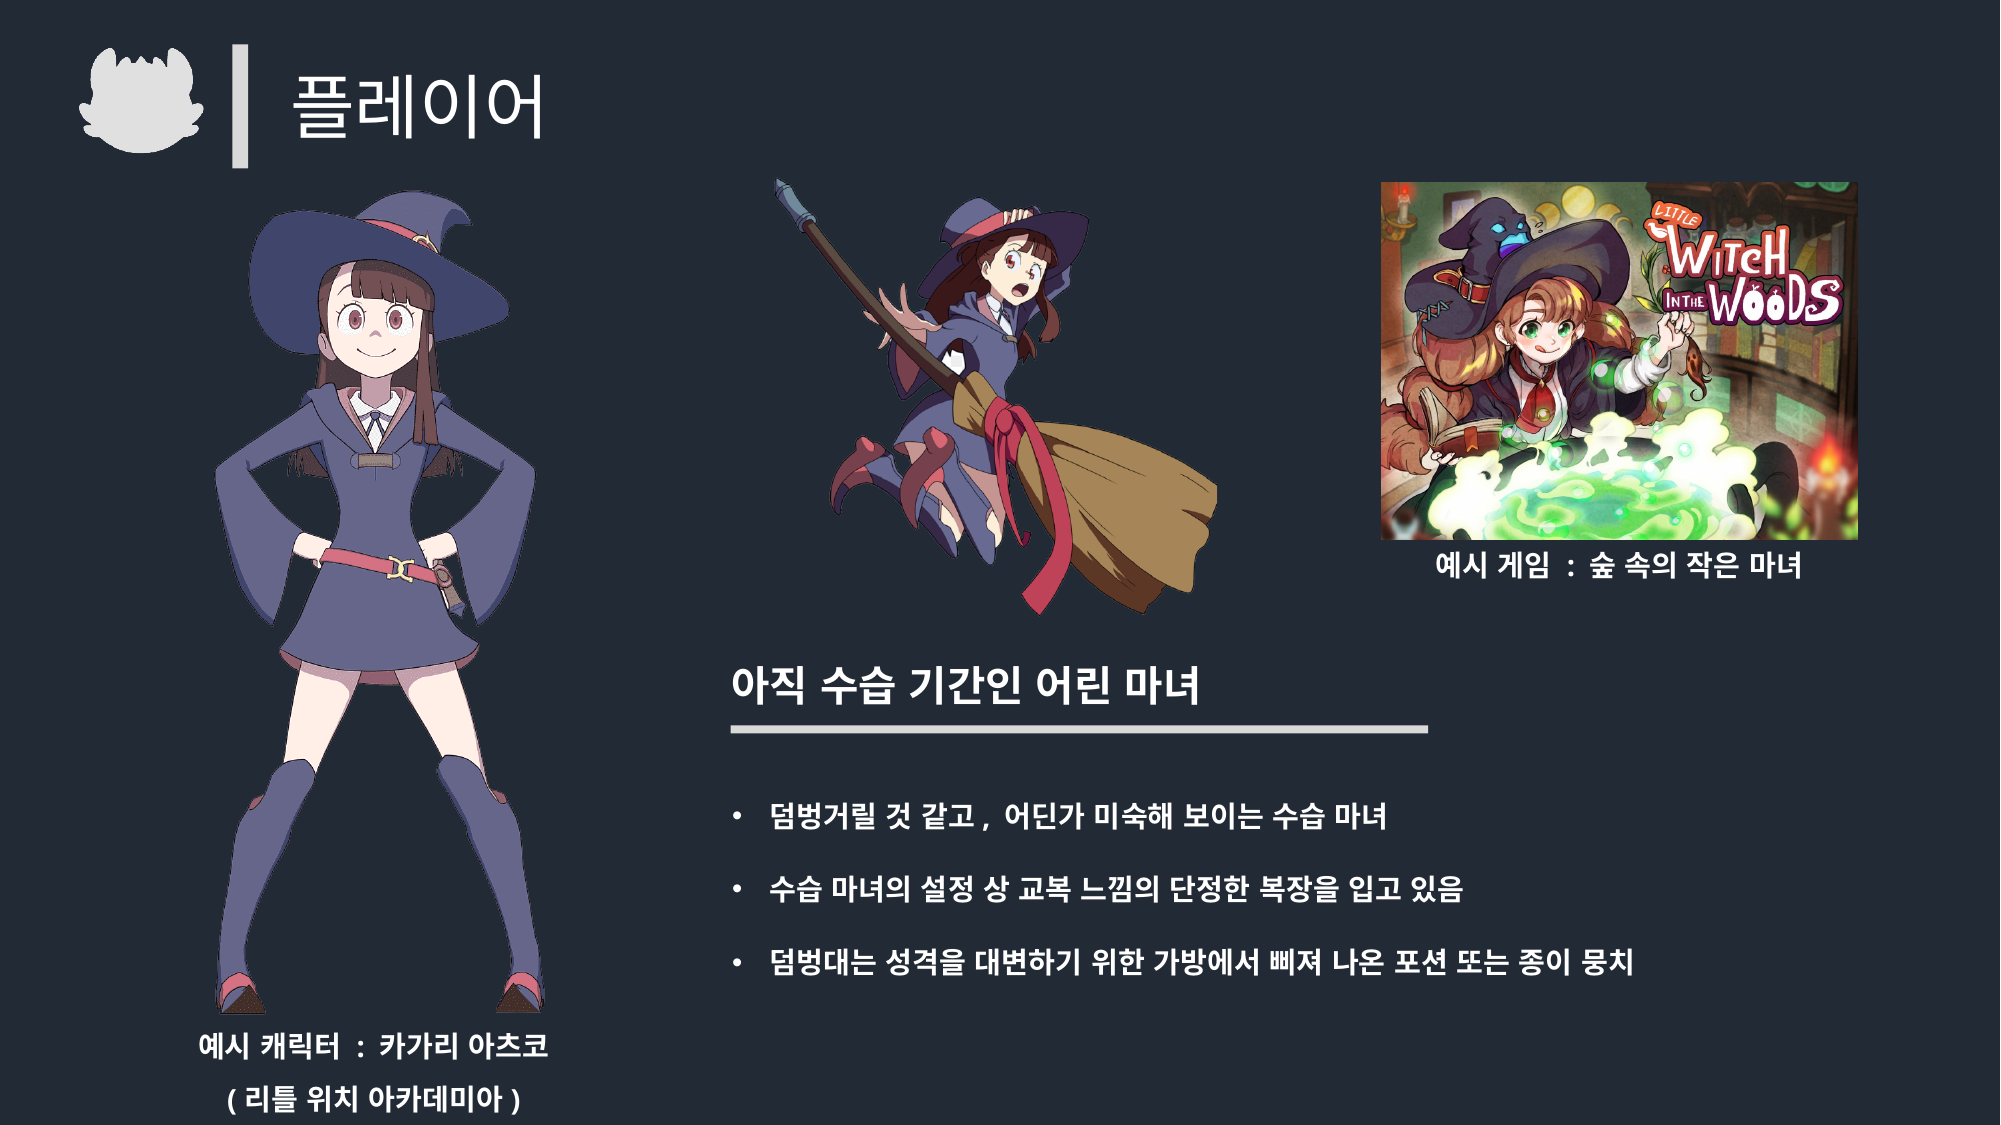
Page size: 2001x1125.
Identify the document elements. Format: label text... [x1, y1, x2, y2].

text_box 예시 게임 : 숲 속의 작은 마녀 [1371, 544, 1867, 617]
text_box 예시 캐릭터 : 카가리 아츠코 (리틀 위치 아카데미아) [31, 1024, 717, 1125]
picture [74, 161, 689, 1025]
text_box [231, 43, 249, 161]
picture [1381, 182, 1858, 540]
text_box 덤벙거릴 것 같고, 어딘가 미숙해 보이는 수습 마녀 수습 마녀의 설정 상 교복 느낌의 단정한 복장을 입고 있음 덤벙대는 성격을 대변하기 위한 가방에서 삐져 나온 포션 또는 종이 뭉치 [717, 772, 1959, 1086]
title 플레이어 [275, 64, 610, 156]
picture [762, 155, 1228, 638]
text_box [730, 724, 1429, 734]
picture [75, 44, 205, 156]
text_box 아직 수습 기간인 어린 마녀 [716, 658, 1538, 733]
